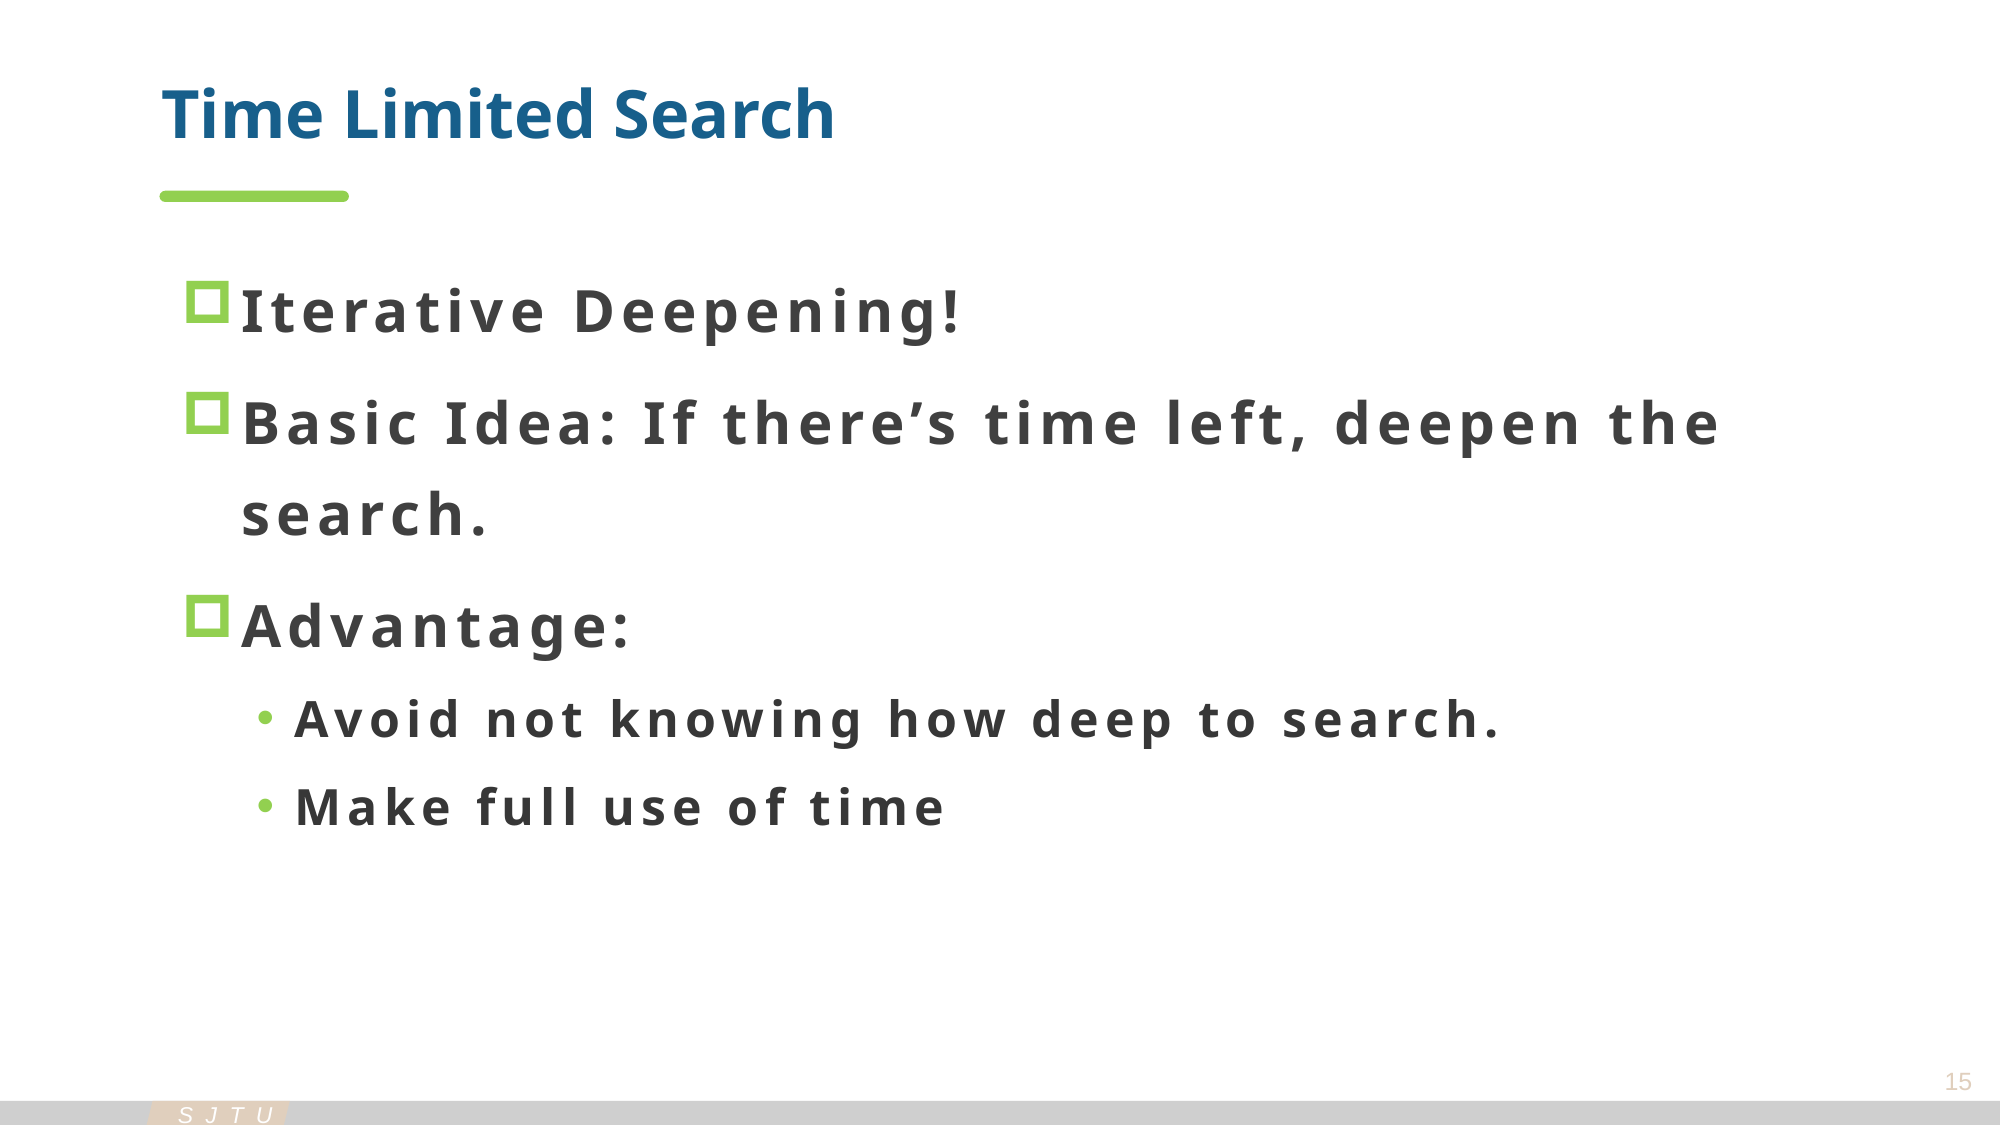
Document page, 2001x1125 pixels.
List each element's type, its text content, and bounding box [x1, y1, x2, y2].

slide_number 15 [1817, 1052, 1988, 1109]
list Time Limited Search [146, 62, 1750, 161]
list Iterative Deepening! Basic Idea: If there’s time left, deepen the search. Advantage: Avoid not knowing how deep to search. Make full use of time [166, 245, 1873, 949]
